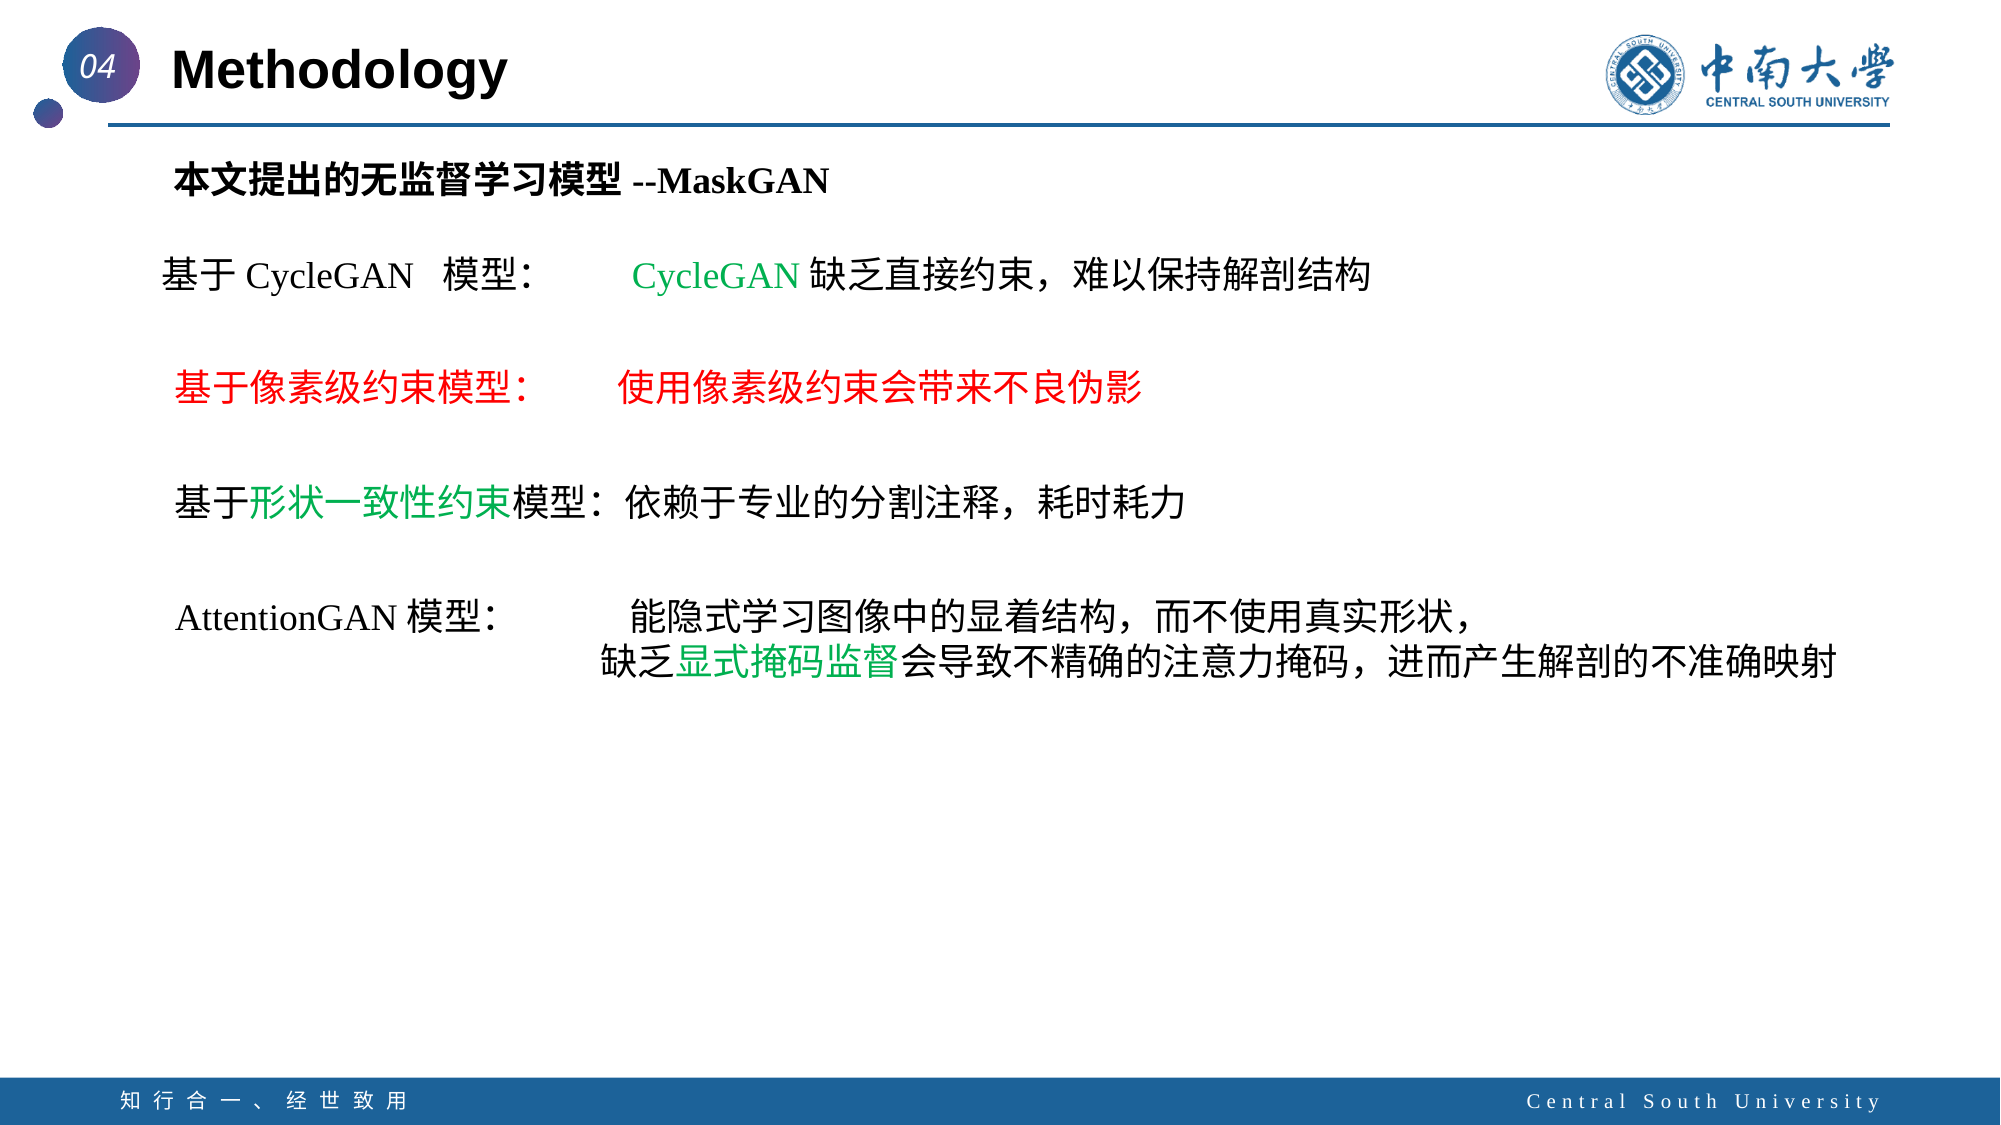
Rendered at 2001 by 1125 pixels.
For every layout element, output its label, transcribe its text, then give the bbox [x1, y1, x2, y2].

text_box Central South University [1511, 1080, 1894, 1120]
text_box 知行合一、经世致用 [105, 1080, 423, 1120]
text_box [158, 0, 1050, 118]
picture [1595, 28, 1907, 121]
text_box 基于像素级约束模型： 使用像素级约束会带来不良伪影 [160, 357, 1297, 417]
text_box AttentionGAN模型： 能隐式学习图像中的显着结构，而不使用真实形状， 缺乏显式掩码监督会导致不精确的注意力掩码，进而产生解剖的不准确映射 [160, 585, 1978, 691]
text_box Methodology [171, 24, 1063, 108]
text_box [33, 26, 153, 128]
text_box 本文提出的无监督学习模型--MaskGAN [158, 148, 1890, 209]
text_box [0, 1077, 2000, 1125]
text_box 基于CycleGAN 模型： CycleGAN缺乏直接约束，难以保持解剖结构 [146, 243, 1387, 303]
text_box 基于形状一致性约束模型：依赖于专业的分割注释，耗时耗力 [160, 471, 1909, 532]
